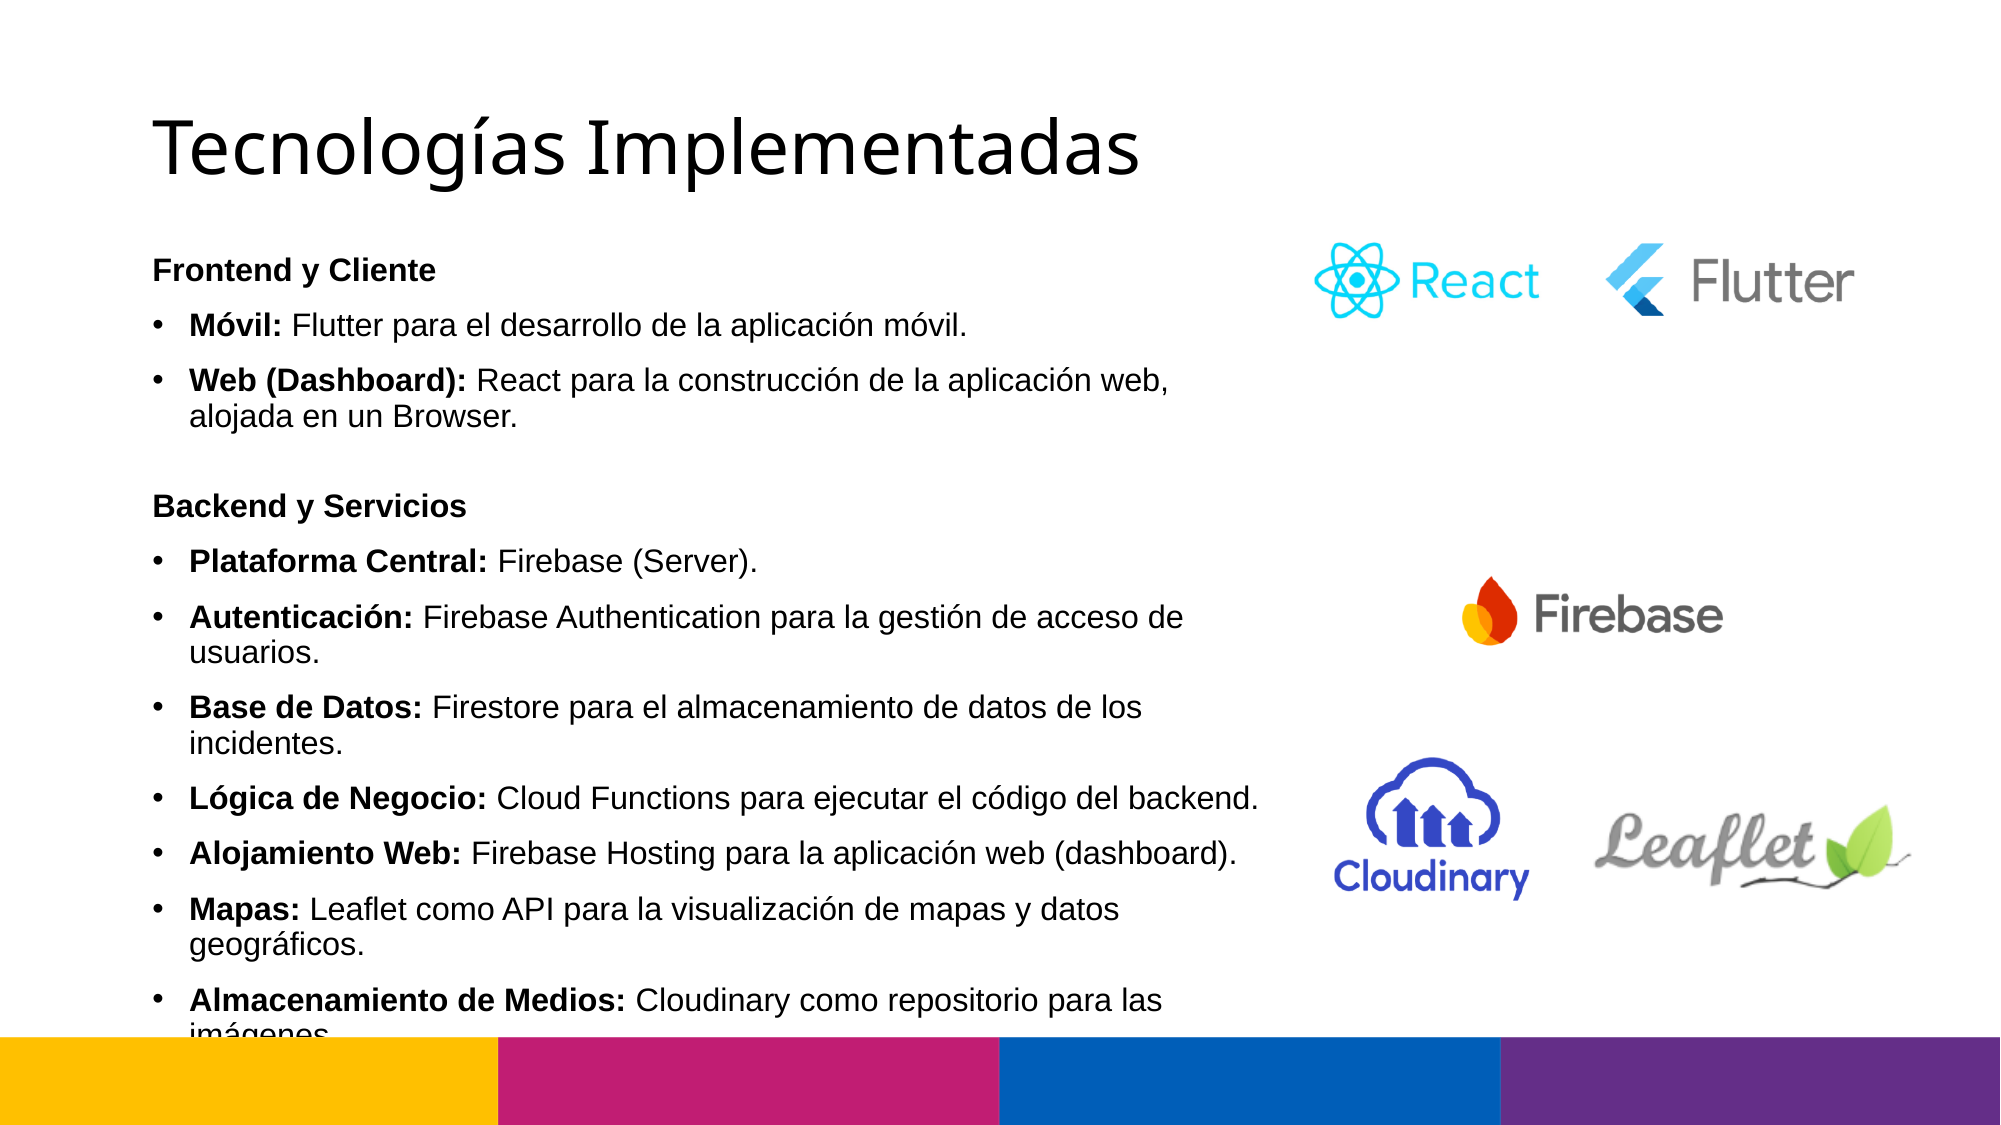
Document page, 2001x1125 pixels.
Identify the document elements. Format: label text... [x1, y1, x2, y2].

picture [1321, 736, 1547, 914]
title Tecnologías Implementadas [137, 80, 1863, 220]
list Frontend y Cliente Móvil: Flutter para el desarrollo de la aplicación móvil. Web (Dashboard): React para la construcción de la aplicación web, alojada en un Browser. Backend y Servicios Plataforma Central: Firebase (Server). Autenticación: Firebase Authentication para la gestión de acceso de usuarios. Base de Datos: Firestore para el almacenamiento de datos de los incidentes. Lógica de Negocio: Cloud Functions para ejecutar el código del backend. Alojamiento Web: Firebase Hosting para la aplicación web (dashboard). Mapas: Leaflet como API para la visualización de mapas y datos geográficos. Almacenamiento de Medios: Cloudinary como repositorio para las imágenes [137, 245, 1283, 1036]
picture [1282, 202, 1875, 347]
picture [1455, 516, 1753, 694]
picture [1568, 773, 1935, 914]
picture [0, 1036, 2000, 1125]
